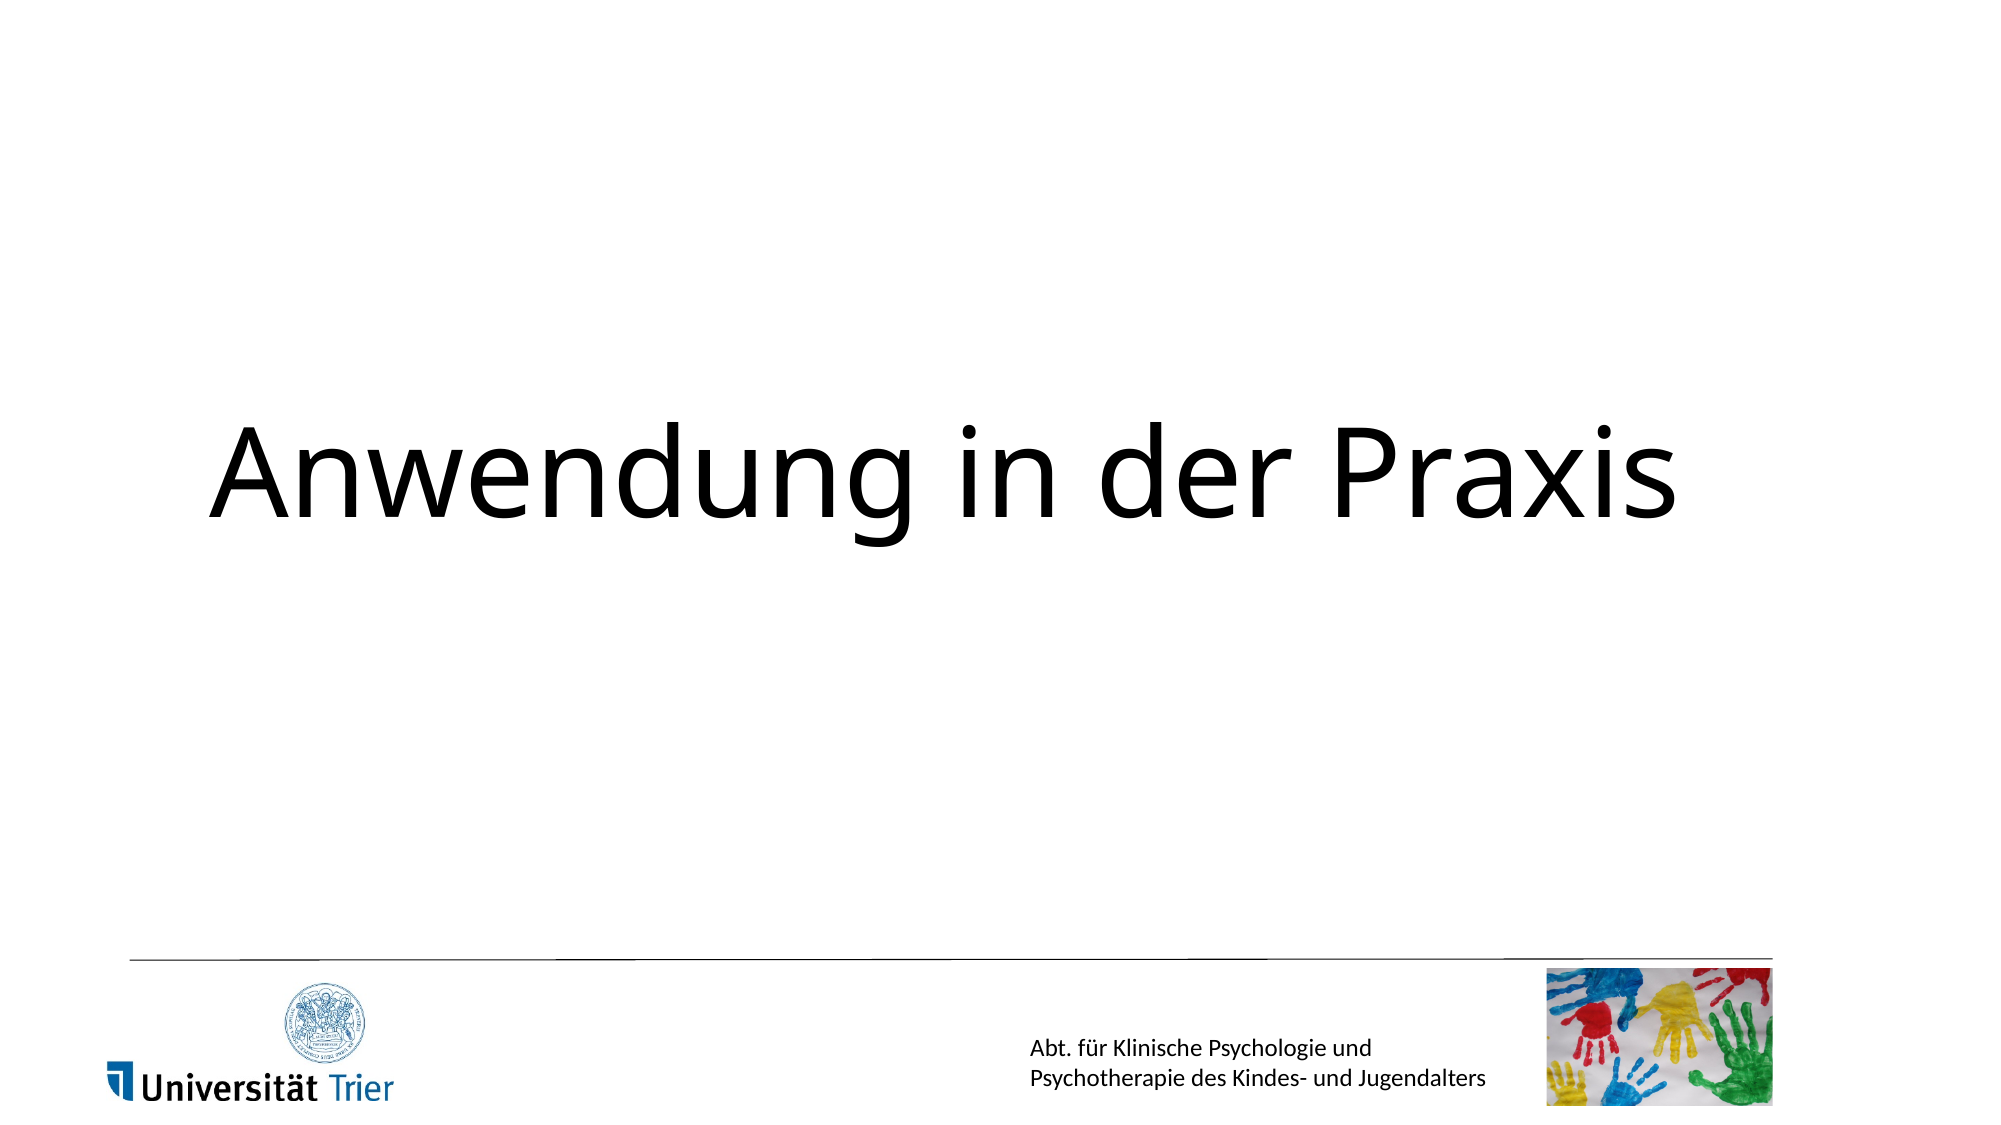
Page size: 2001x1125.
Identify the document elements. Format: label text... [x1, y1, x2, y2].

title Anwendung in der Praxis [117, 160, 1774, 553]
picture [1546, 968, 1773, 1106]
picture [106, 982, 394, 1101]
